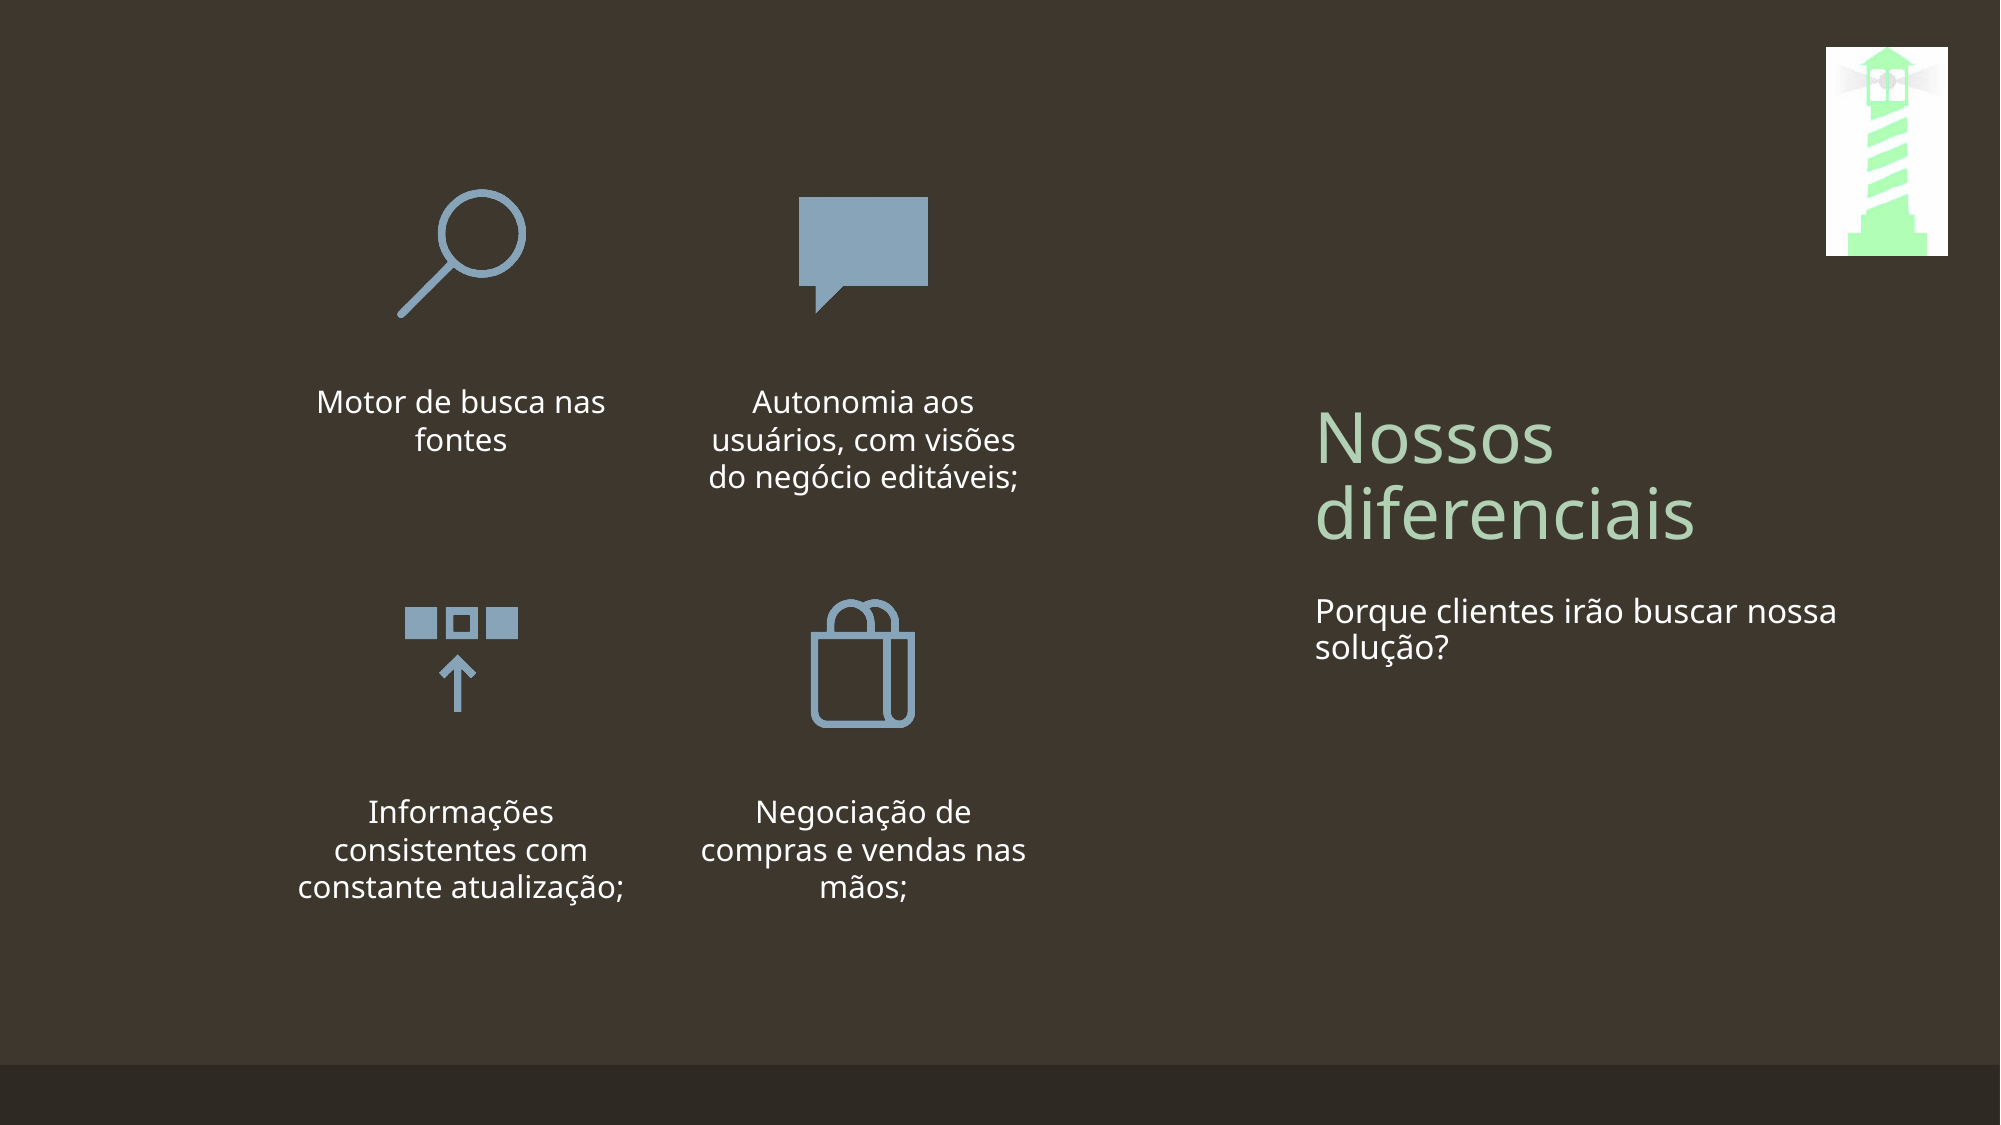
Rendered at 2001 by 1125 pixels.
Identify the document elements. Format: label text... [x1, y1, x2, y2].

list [137, 112, 1188, 975]
title Nossos diferenciais [1299, 249, 1863, 563]
list Porque clientes irão buscar nossa solução? [1299, 587, 1863, 888]
picture [1826, 47, 1948, 256]
